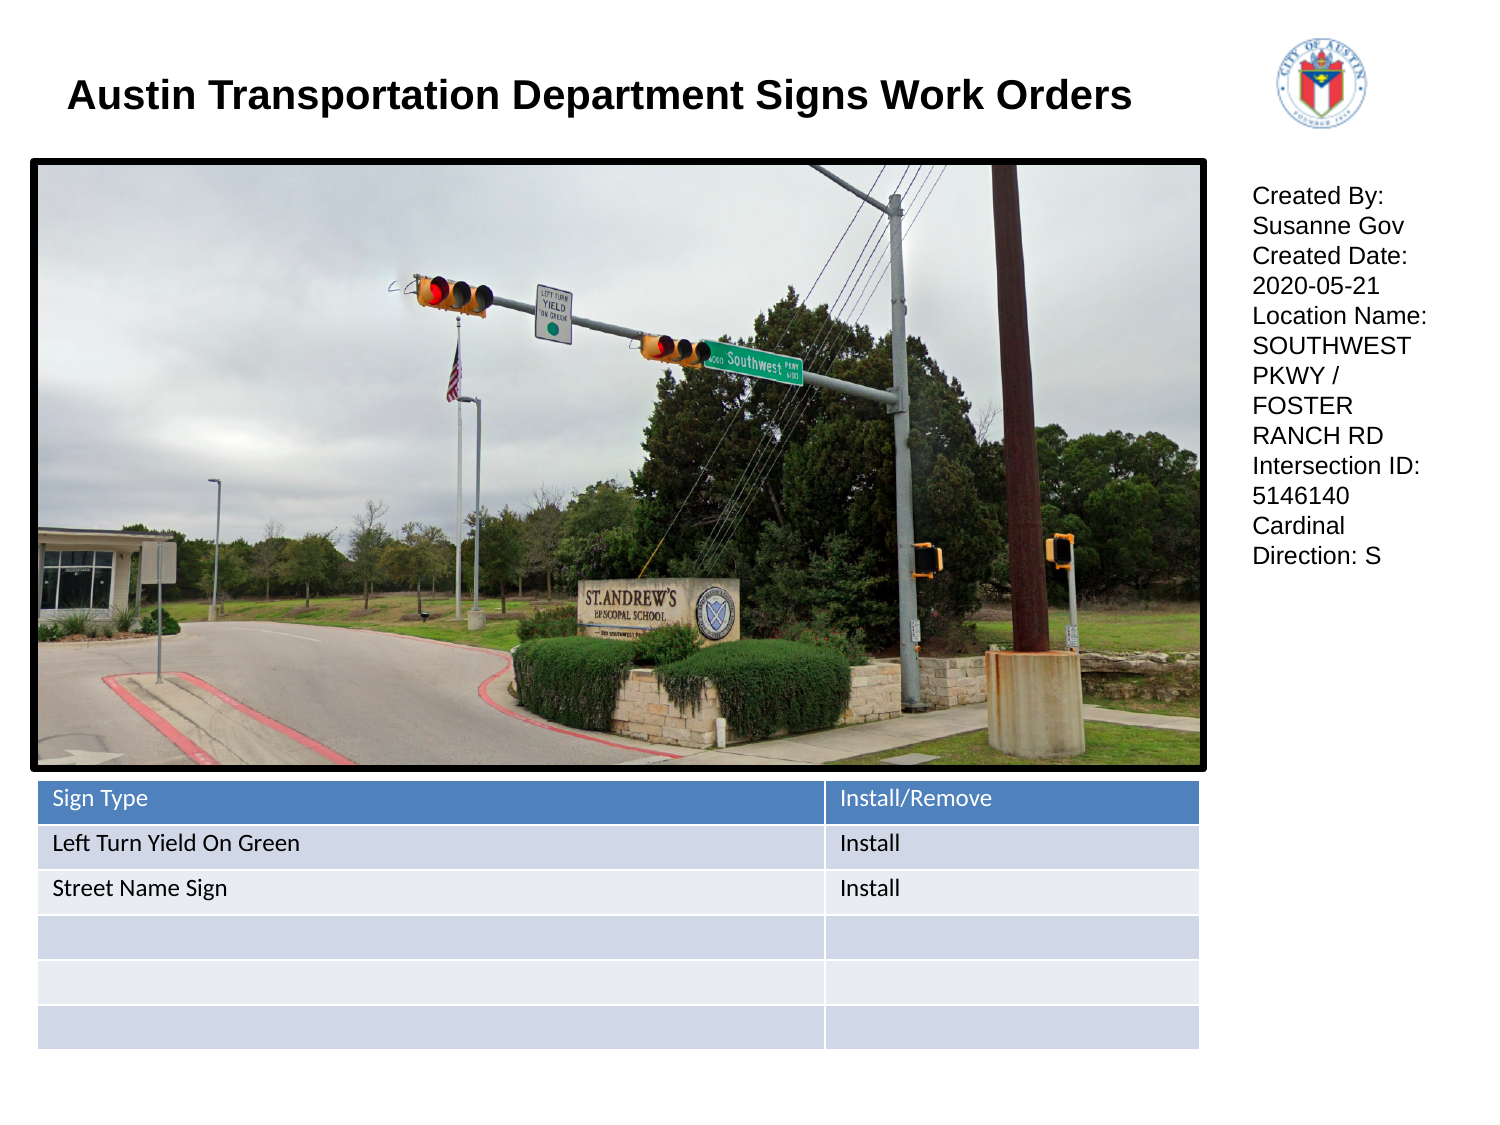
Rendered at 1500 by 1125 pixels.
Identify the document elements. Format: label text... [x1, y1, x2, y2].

table_cell [826, 1006, 1199, 1049]
text_box Austin Transportation Department Signs Work Orders [51, 60, 1149, 125]
table_header Install/Remove [826, 781, 1199, 824]
table_cell Install [826, 871, 1199, 914]
table_cell [826, 916, 1199, 959]
table_cell [38, 961, 824, 1004]
table_cell Install [826, 826, 1199, 869]
table_header Sign Type [38, 781, 824, 824]
text_box Created By: Susanne Gov Created Date: 2020-05-21 Location Name: SOUTHWEST PKWY / FOSTER RANCH RD Intersection ID: 5146140 Cardinal Direction: S [1237, 172, 1463, 577]
table_cell Left Turn Yield On Green [38, 826, 824, 869]
table_cell [38, 1006, 824, 1049]
picture [1274, 37, 1369, 132]
picture [37, 164, 1201, 766]
table_cell [826, 961, 1199, 1004]
table_cell Street Name Sign [38, 871, 824, 914]
table_cell [38, 916, 824, 959]
